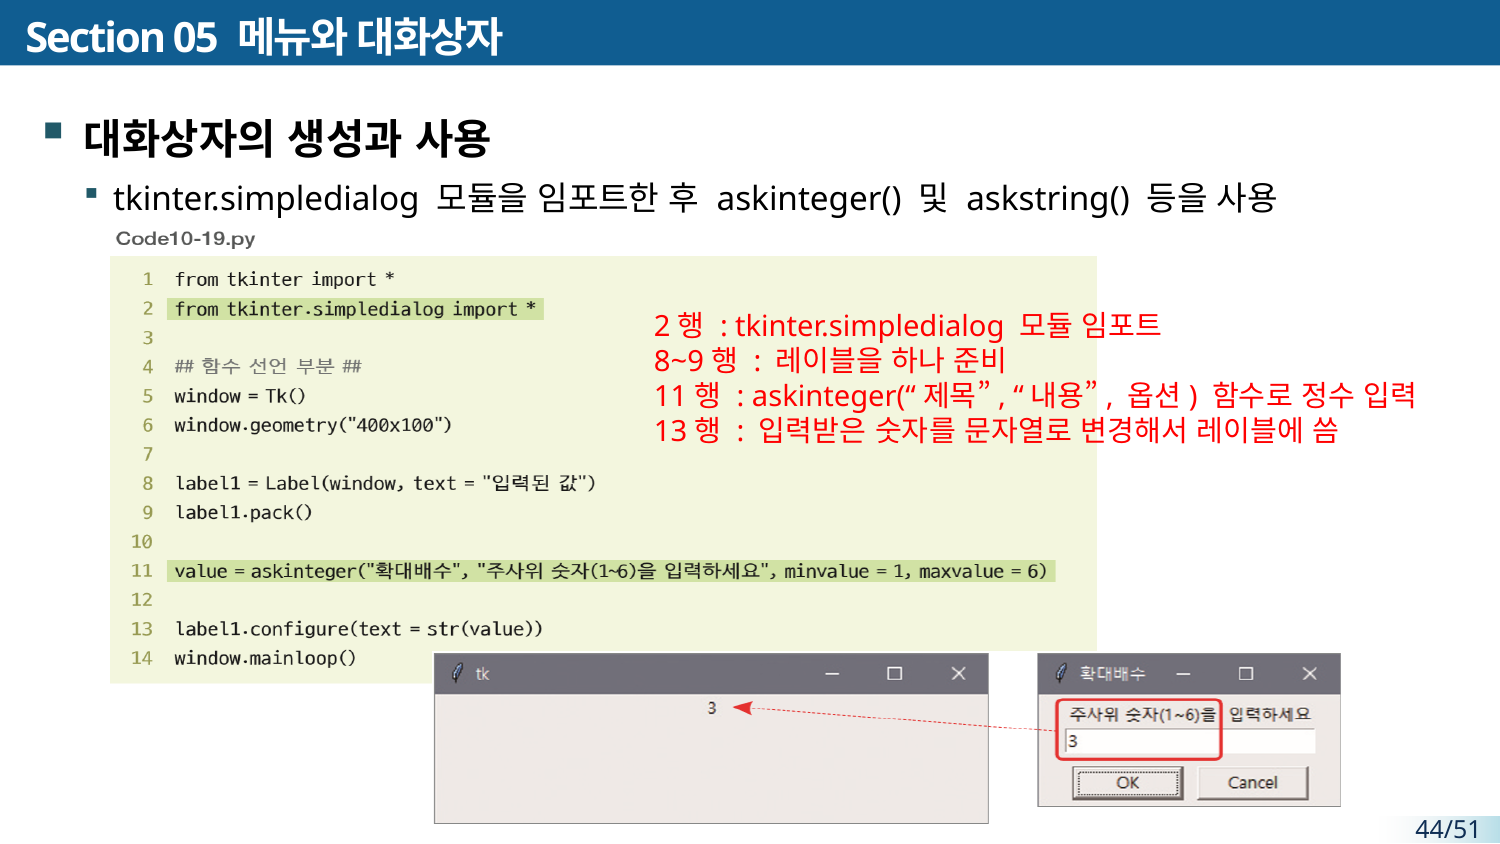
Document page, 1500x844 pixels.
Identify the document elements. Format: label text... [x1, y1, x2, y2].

title Section 05 메뉴와 대화상자 [10, 6, 1288, 65]
picture [109, 228, 1341, 826]
list 대화상자의 생성과 사용 tkinter.simpledialog 모듈을 임포트한 후 askinteger() 및 askstring() 등을 사용 [10, 95, 1481, 793]
text_box 2행 : tkinter.simpledialog 모듈 임포트 8~9행 : 레이블을 하나 준비 11행 : askinteger(“제목”, “내용”, 옵션) 함수로 정수 입력 13행 : 입력받은 숫자를 문자열로 변경해서 레이블에 씀 [1102, 299, 1436, 455]
